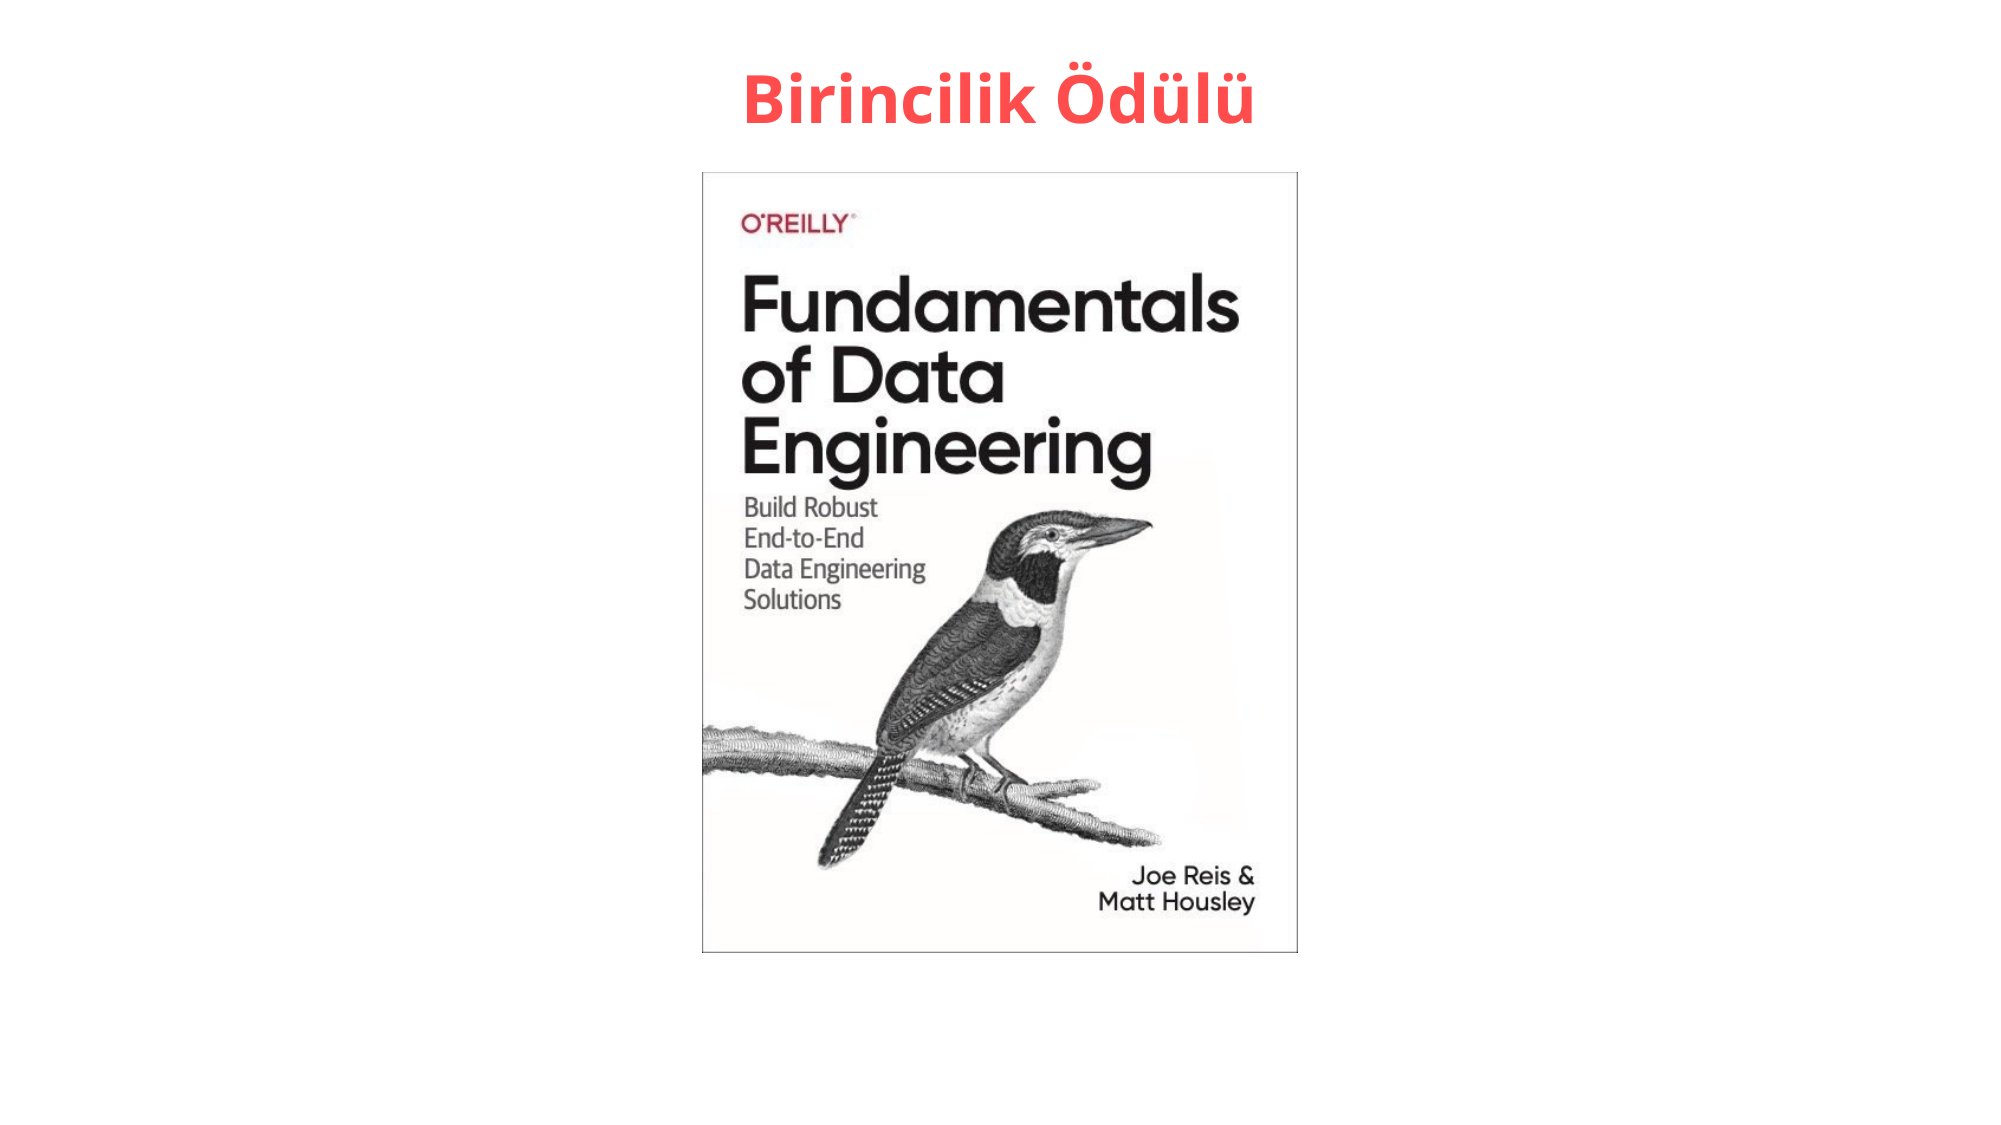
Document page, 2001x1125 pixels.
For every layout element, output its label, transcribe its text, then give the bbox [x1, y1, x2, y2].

picture [702, 172, 1298, 953]
title Birincilik Ödülü [586, 43, 1414, 146]
